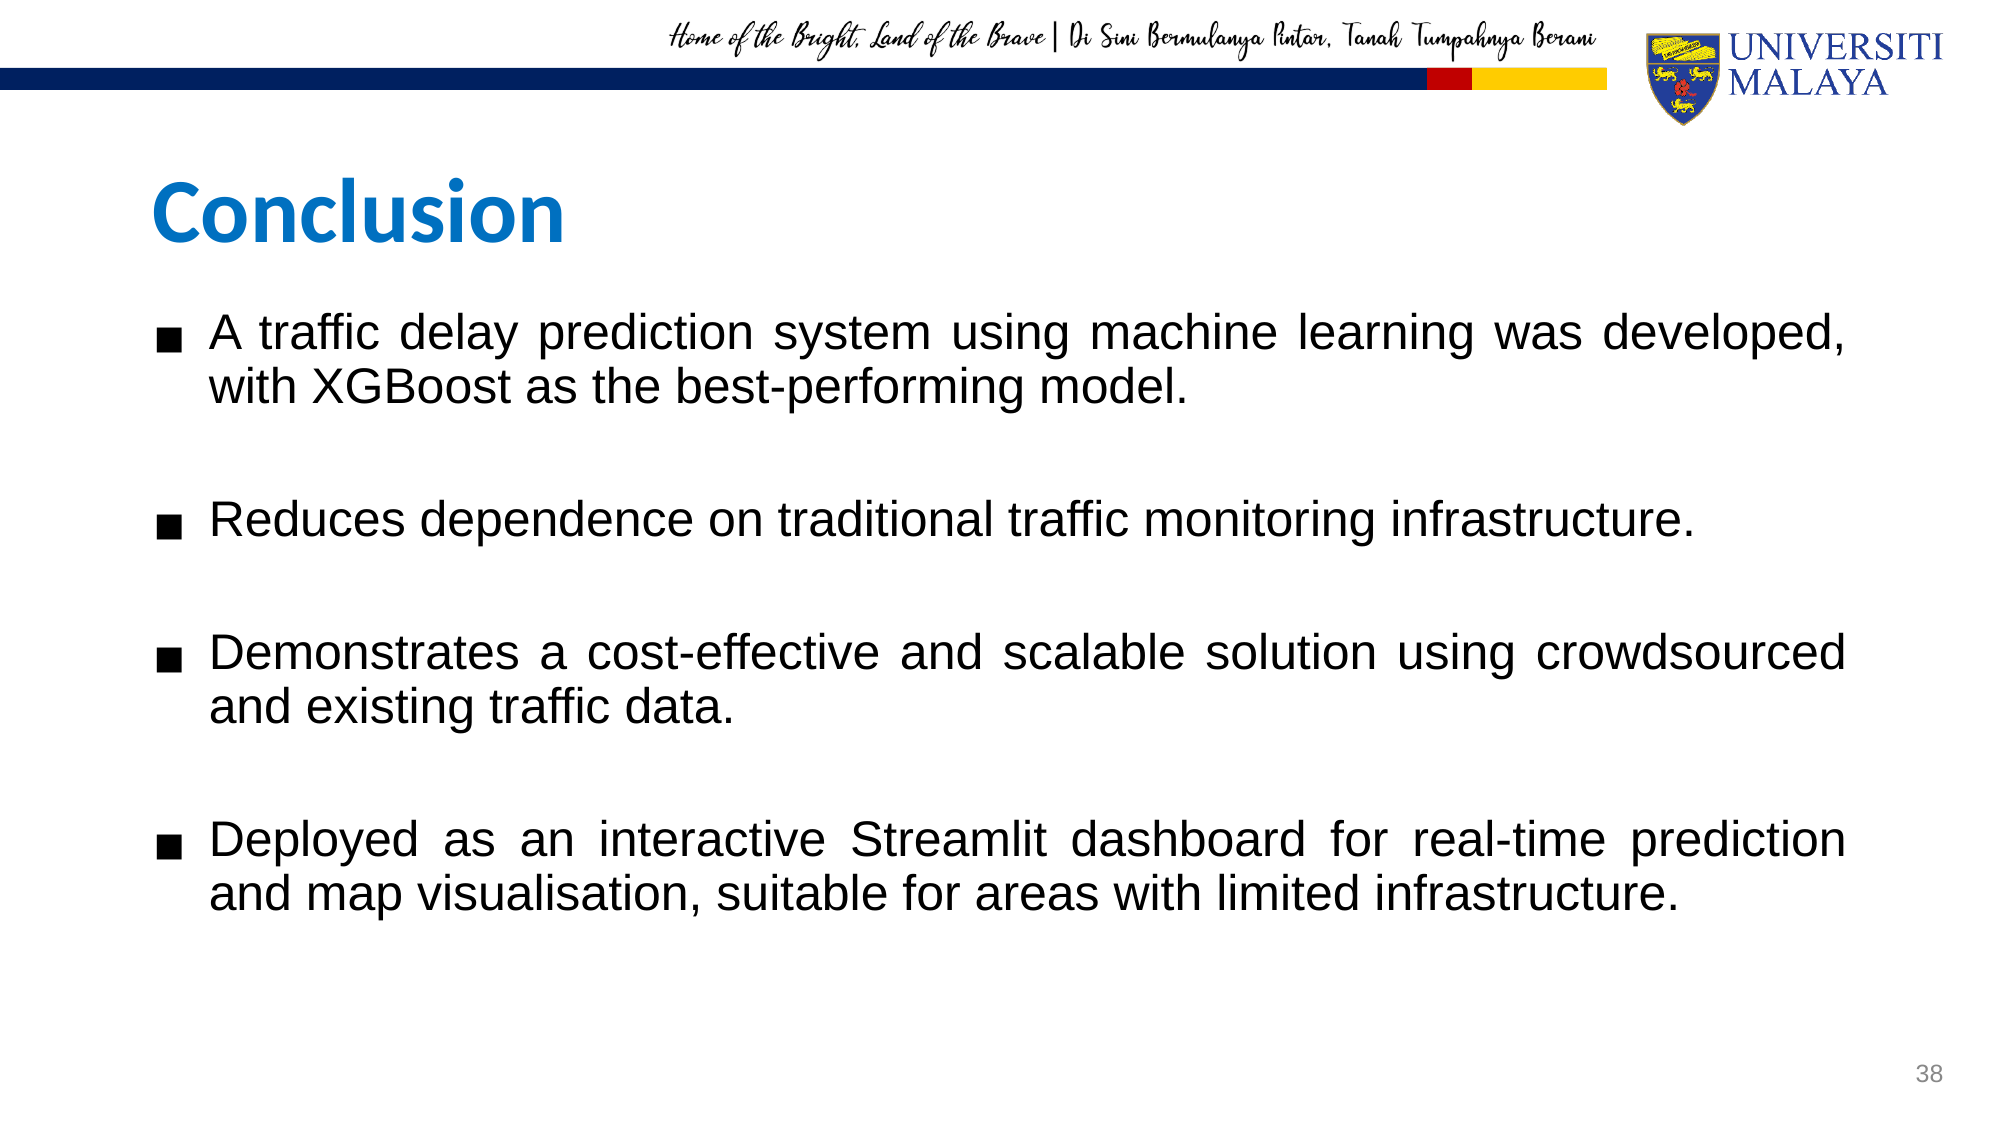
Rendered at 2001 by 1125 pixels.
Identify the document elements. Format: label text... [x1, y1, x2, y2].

text_box Conclusion [137, 97, 1863, 315]
picture [661, 0, 2000, 212]
list A traffic delay prediction system using machine learning was developed, with XGBoost as the best-performing model. Reduces dependence on traditional traffic monitoring infrastructure. Demonstrates a cost-effective and scalable solution using crowdsourced and existing traffic data. Deployed as an interactive Streamlit dashboard for real-time prediction and map visualisation, suitable for areas with limited infrastructure. [137, 315, 1863, 978]
slide_number 38 [1491, 1042, 1959, 1103]
